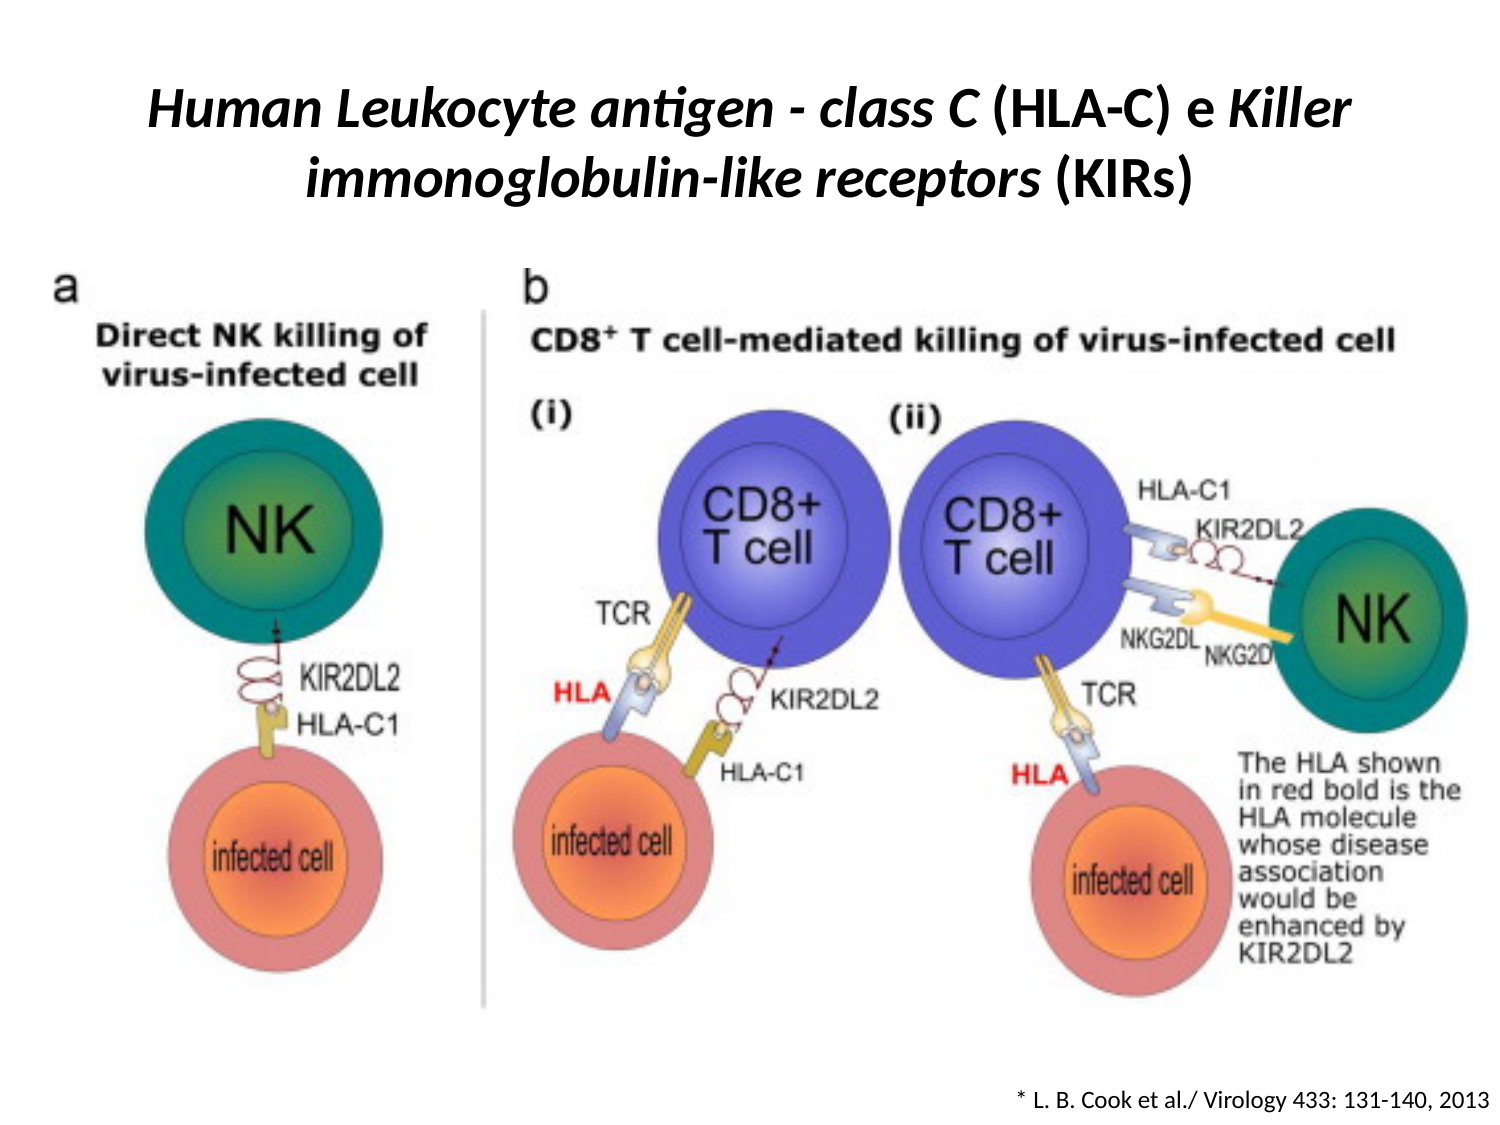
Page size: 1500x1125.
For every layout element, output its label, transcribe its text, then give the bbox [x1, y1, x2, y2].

text_box * L. B. Cook et al./ Virology 433: 131-140, 2013 [549, 1075, 1500, 1121]
title Human Leukocyte antigen - class C (HLA-C) e Killer immonoglobulin-like receptors (KIRs) [75, 45, 1425, 233]
picture [52, 268, 1474, 1013]
